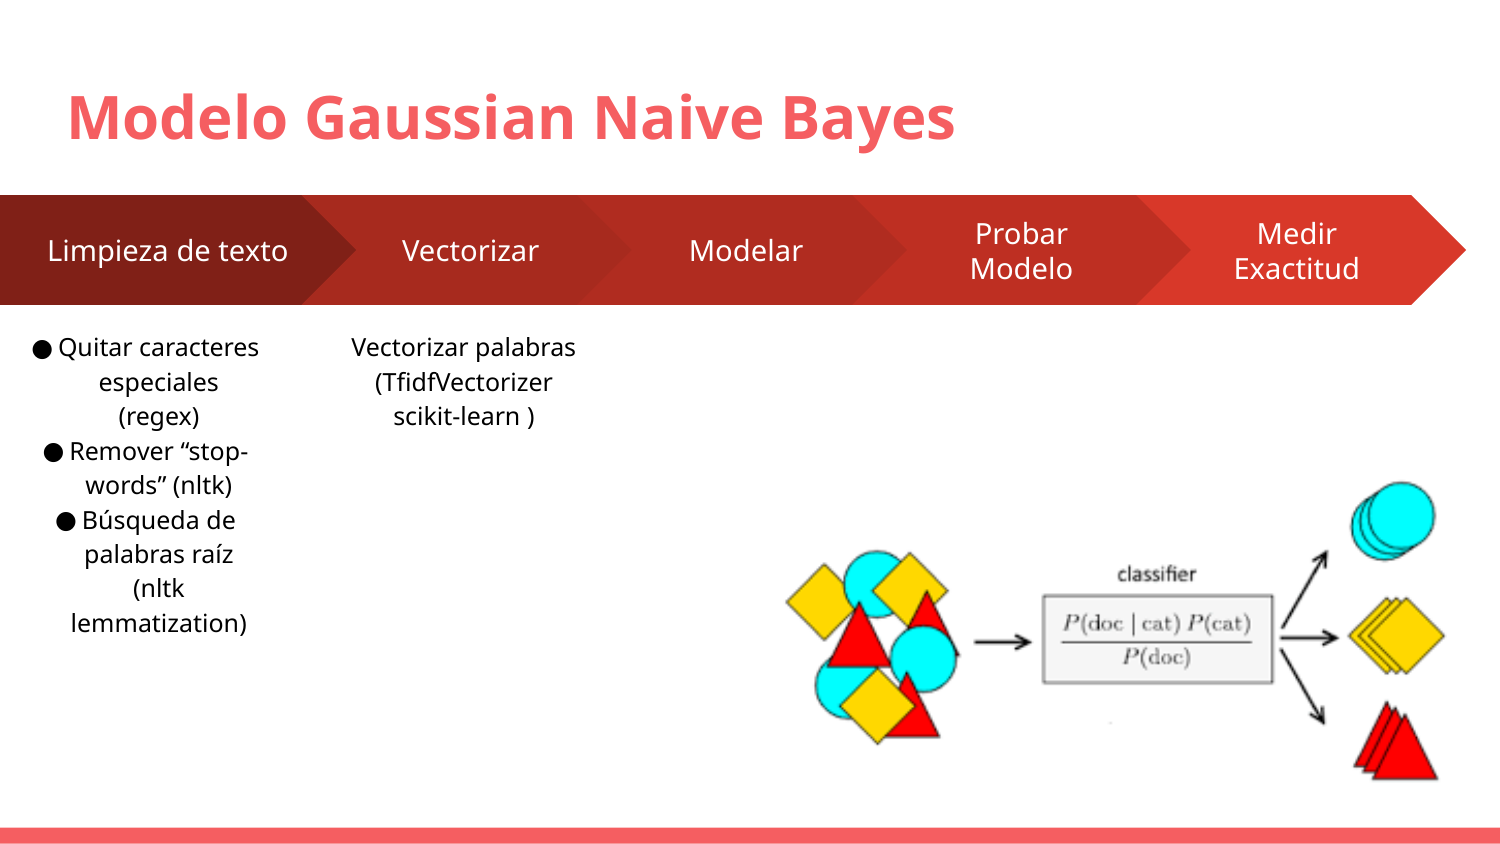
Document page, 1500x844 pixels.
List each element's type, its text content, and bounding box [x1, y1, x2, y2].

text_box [301, 194, 575, 699]
picture [780, 472, 1450, 795]
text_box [852, 194, 1192, 471]
title Modelo Gaussian Naive Bayes [51, 64, 1449, 167]
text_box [576, 194, 850, 724]
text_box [0, 194, 300, 699]
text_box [1192, 194, 1467, 724]
